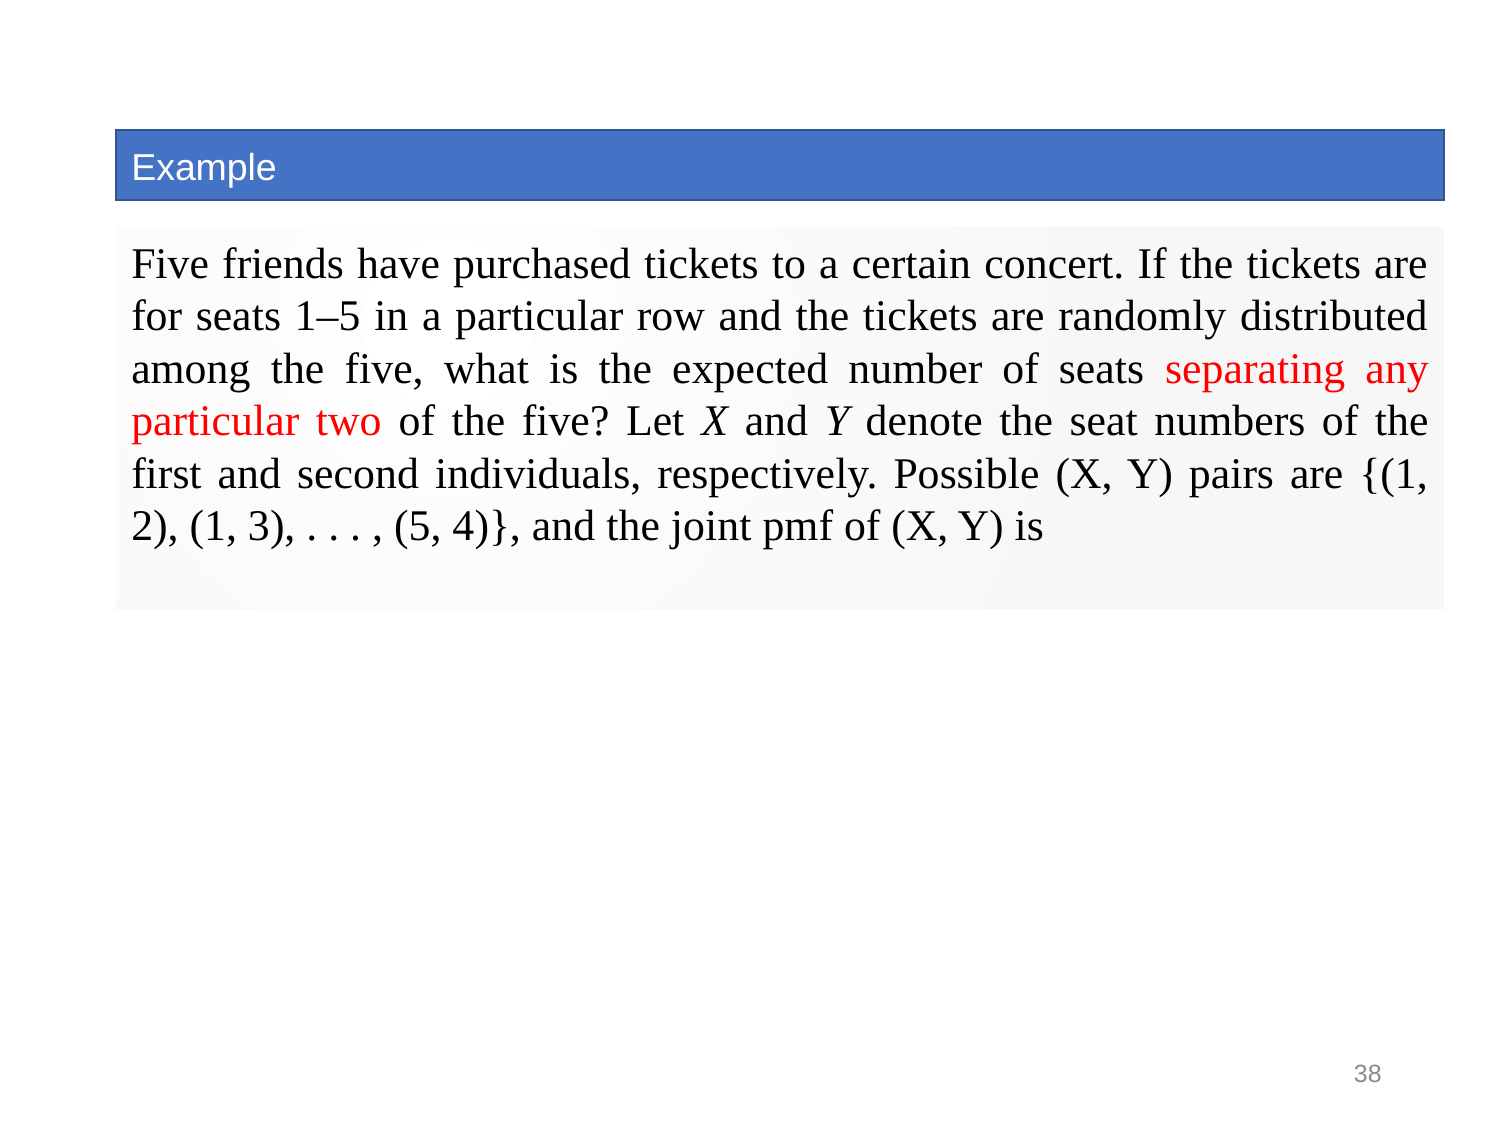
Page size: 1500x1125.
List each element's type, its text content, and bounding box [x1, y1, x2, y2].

slide_number 38 [1059, 1042, 1397, 1103]
text_box Example [115, 129, 1445, 201]
